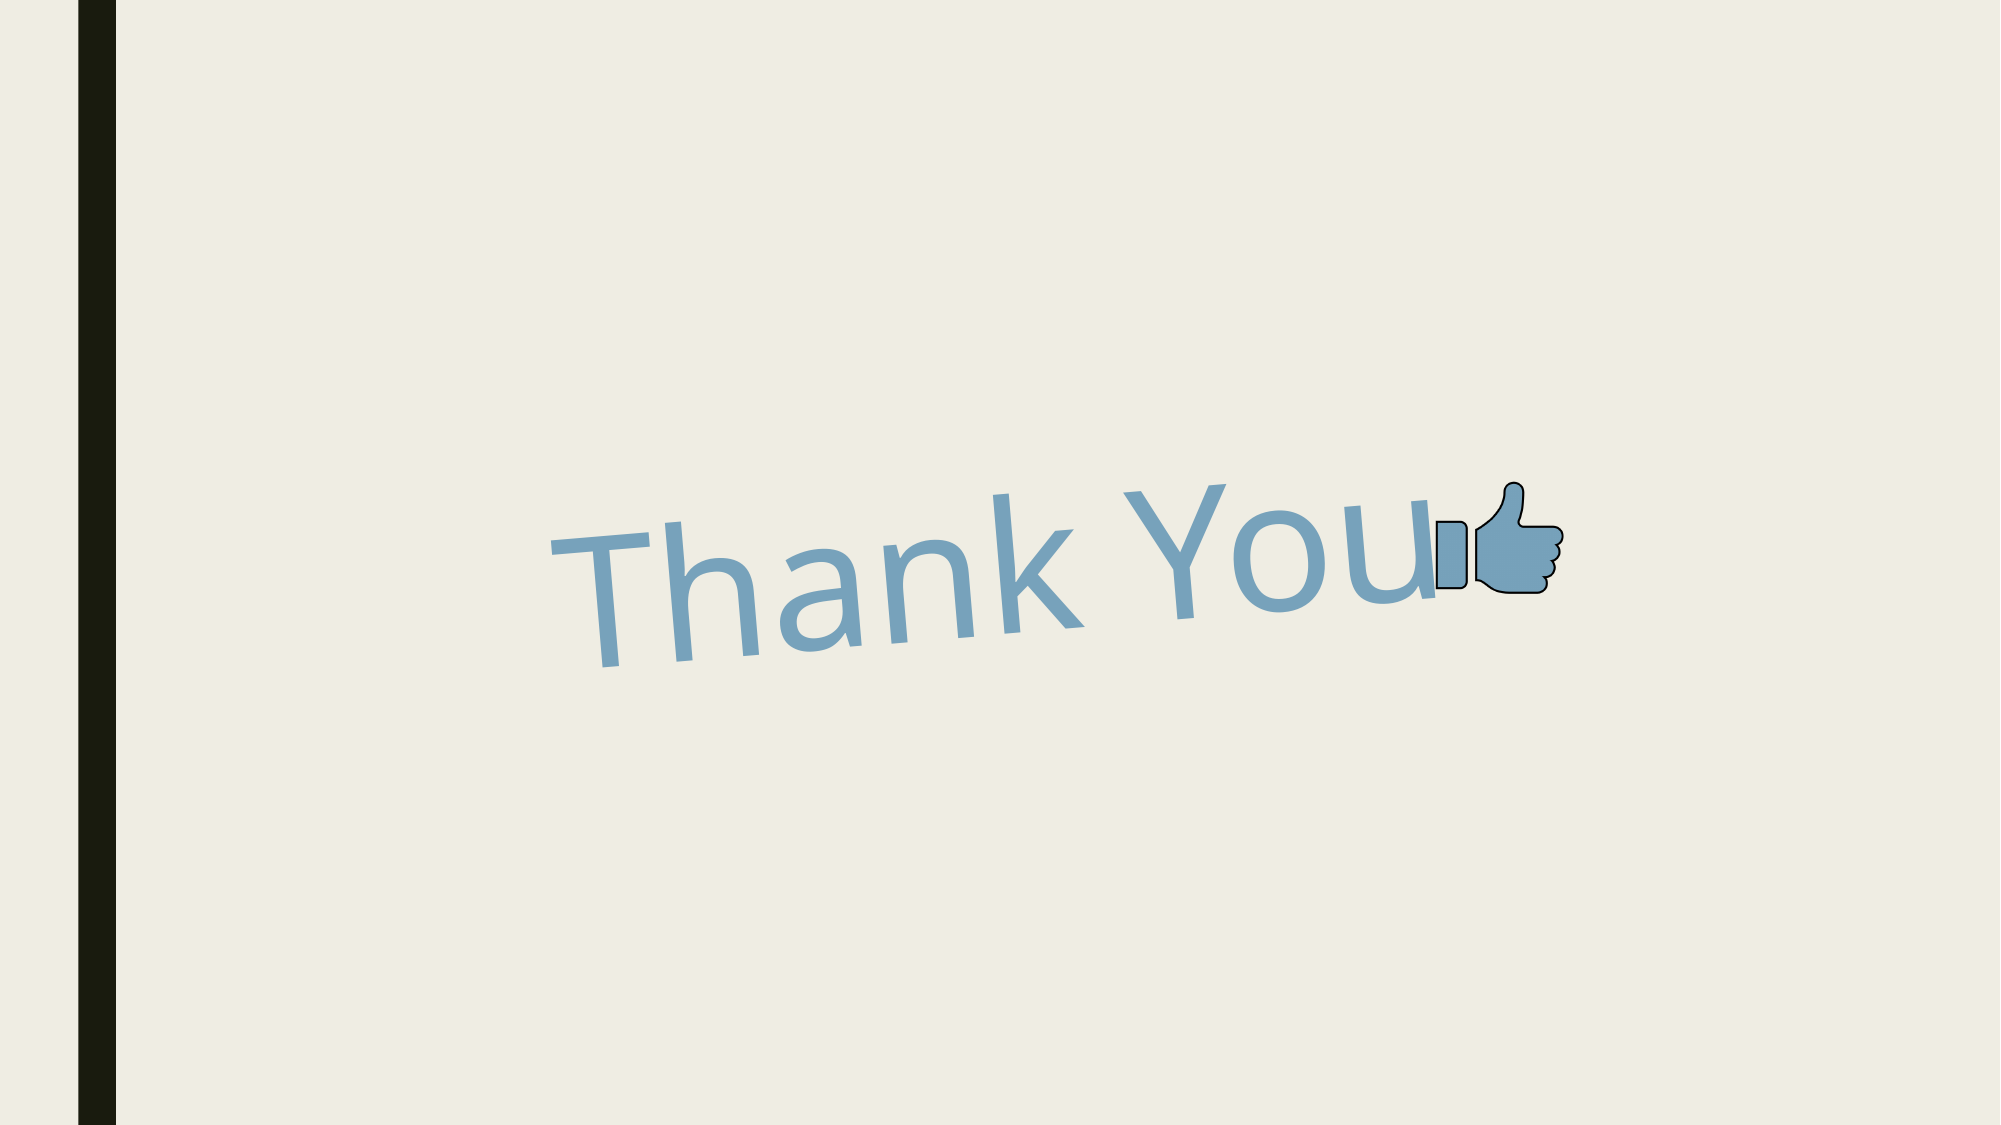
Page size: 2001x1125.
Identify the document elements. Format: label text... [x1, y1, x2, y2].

picture [1424, 462, 1575, 613]
text_box Thank You [529, 405, 1471, 717]
